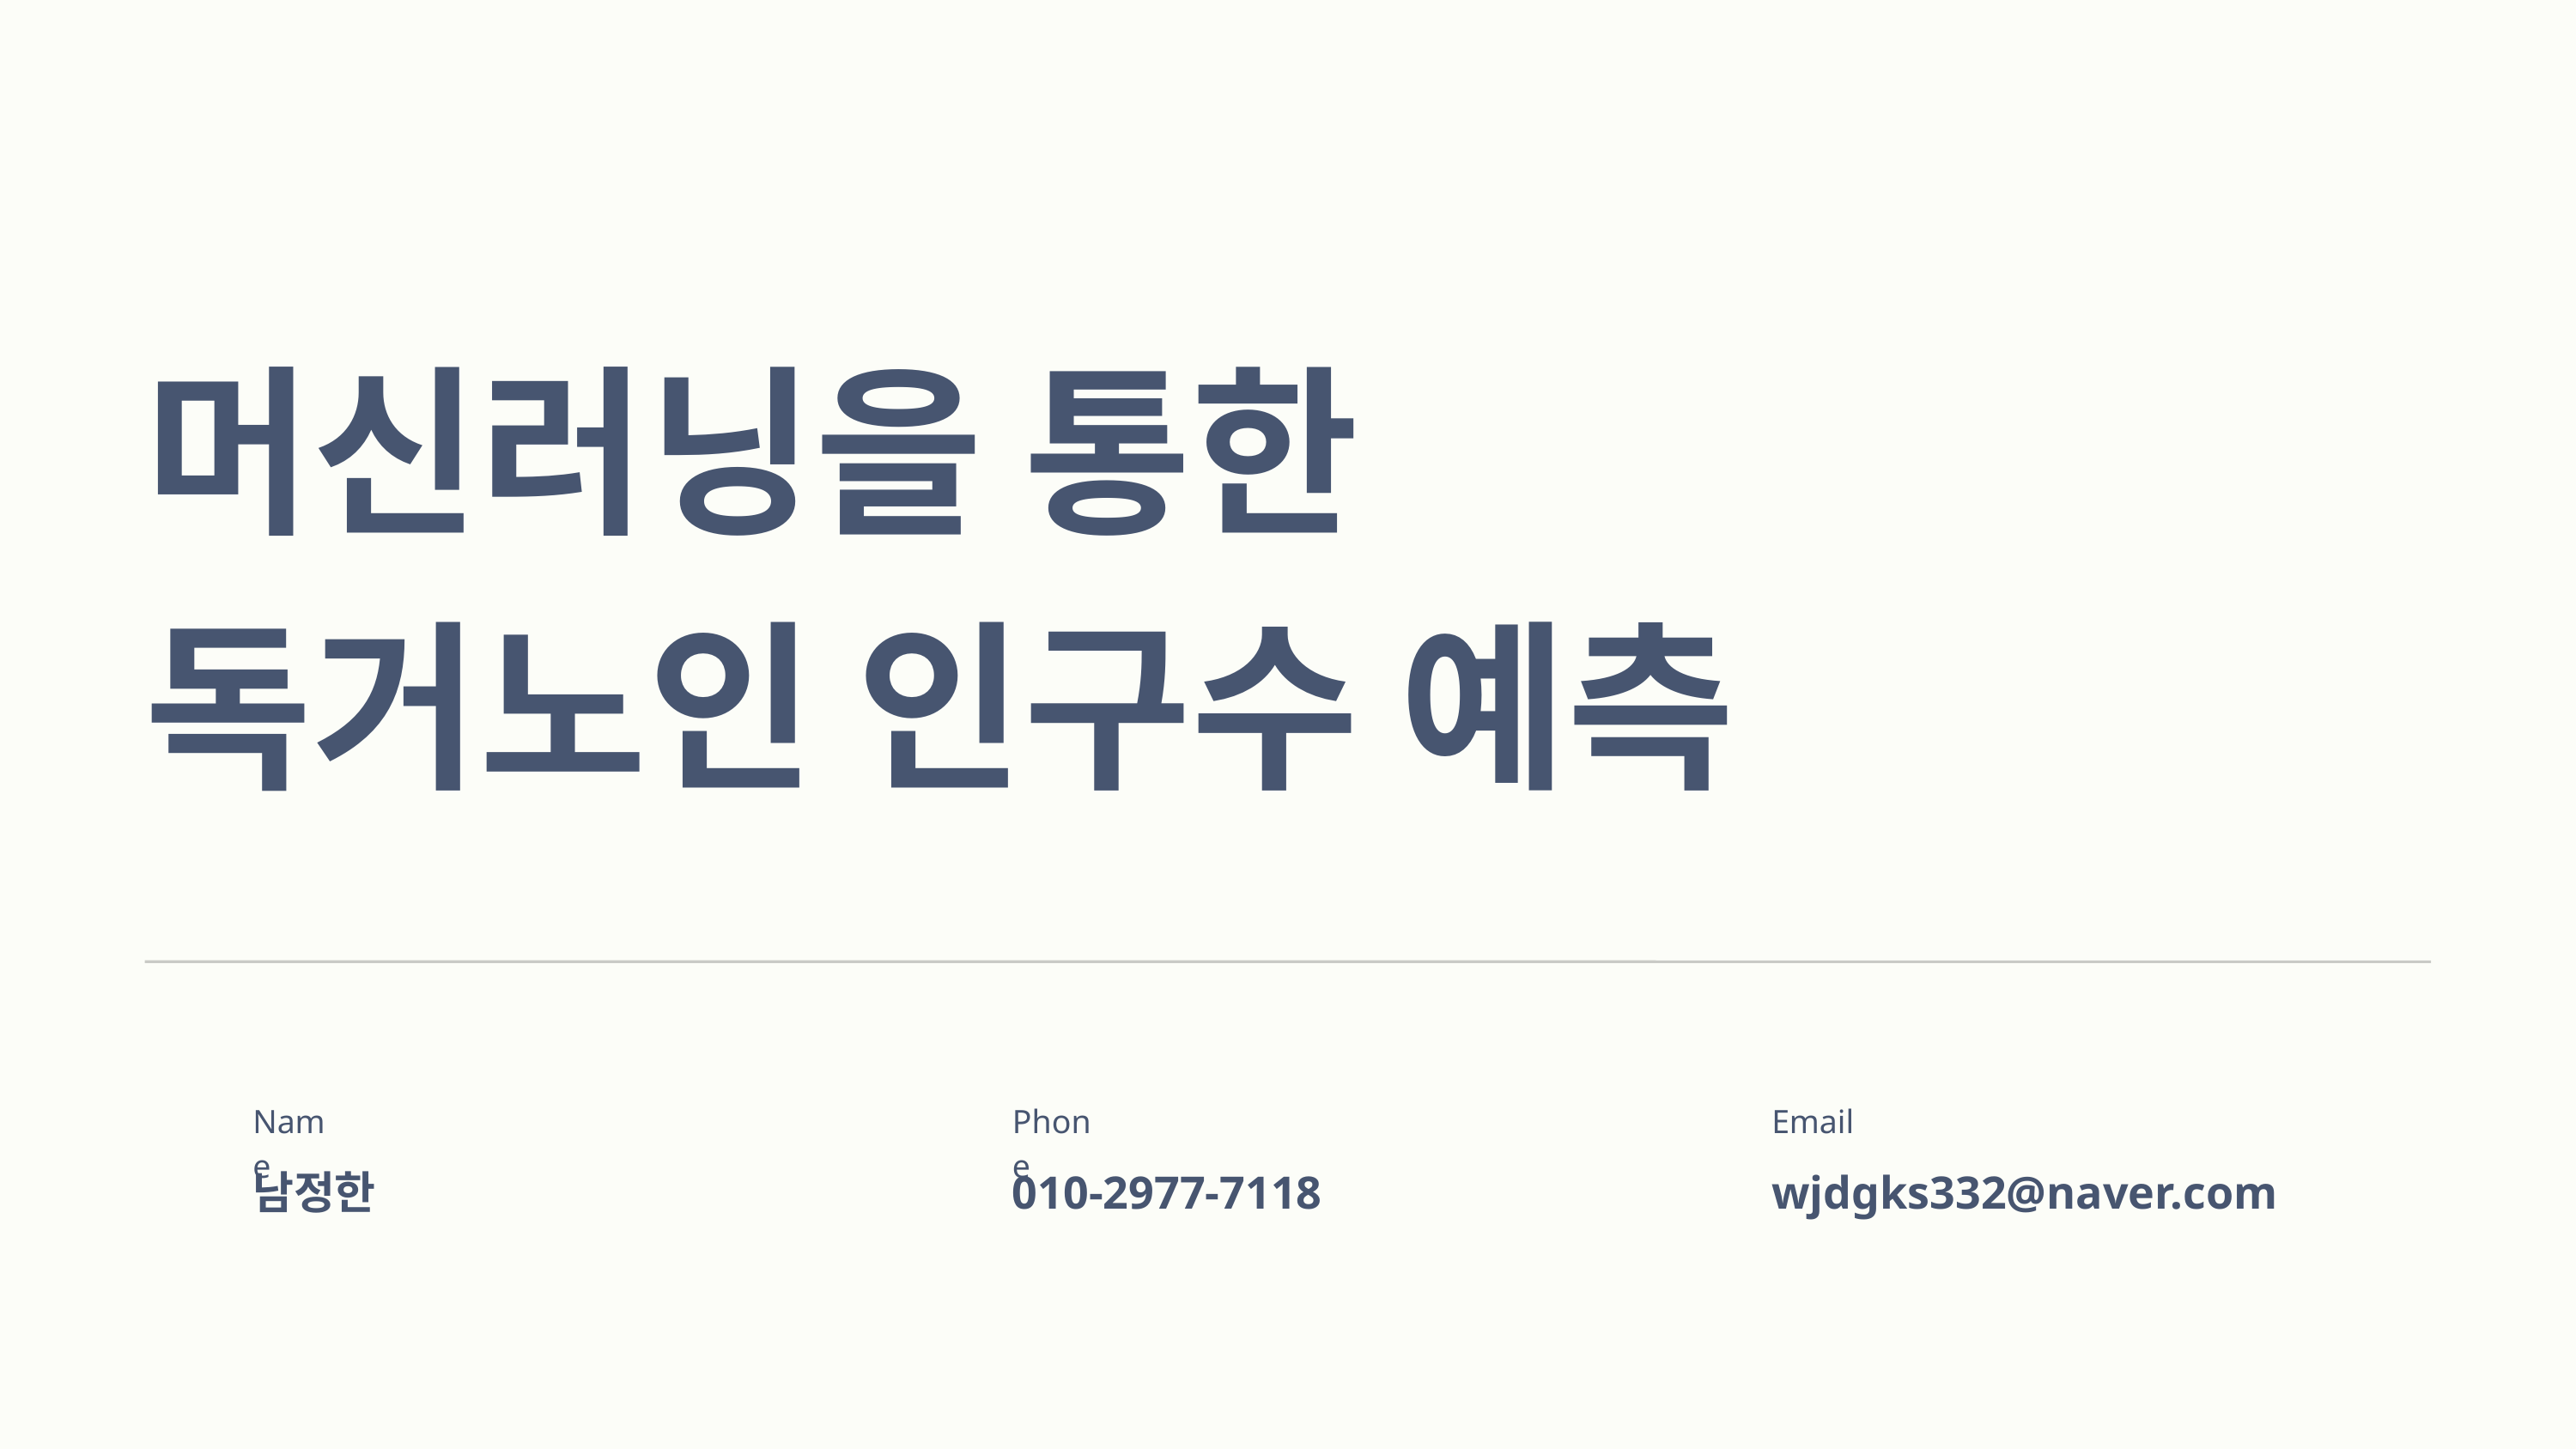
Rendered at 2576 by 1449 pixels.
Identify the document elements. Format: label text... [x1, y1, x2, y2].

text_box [252, 1098, 578, 1214]
text_box 머신러닝을 통한 독거노인 인구수 예측 [144, 300, 1900, 811]
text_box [1771, 1094, 2345, 1214]
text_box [1012, 1098, 1338, 1214]
